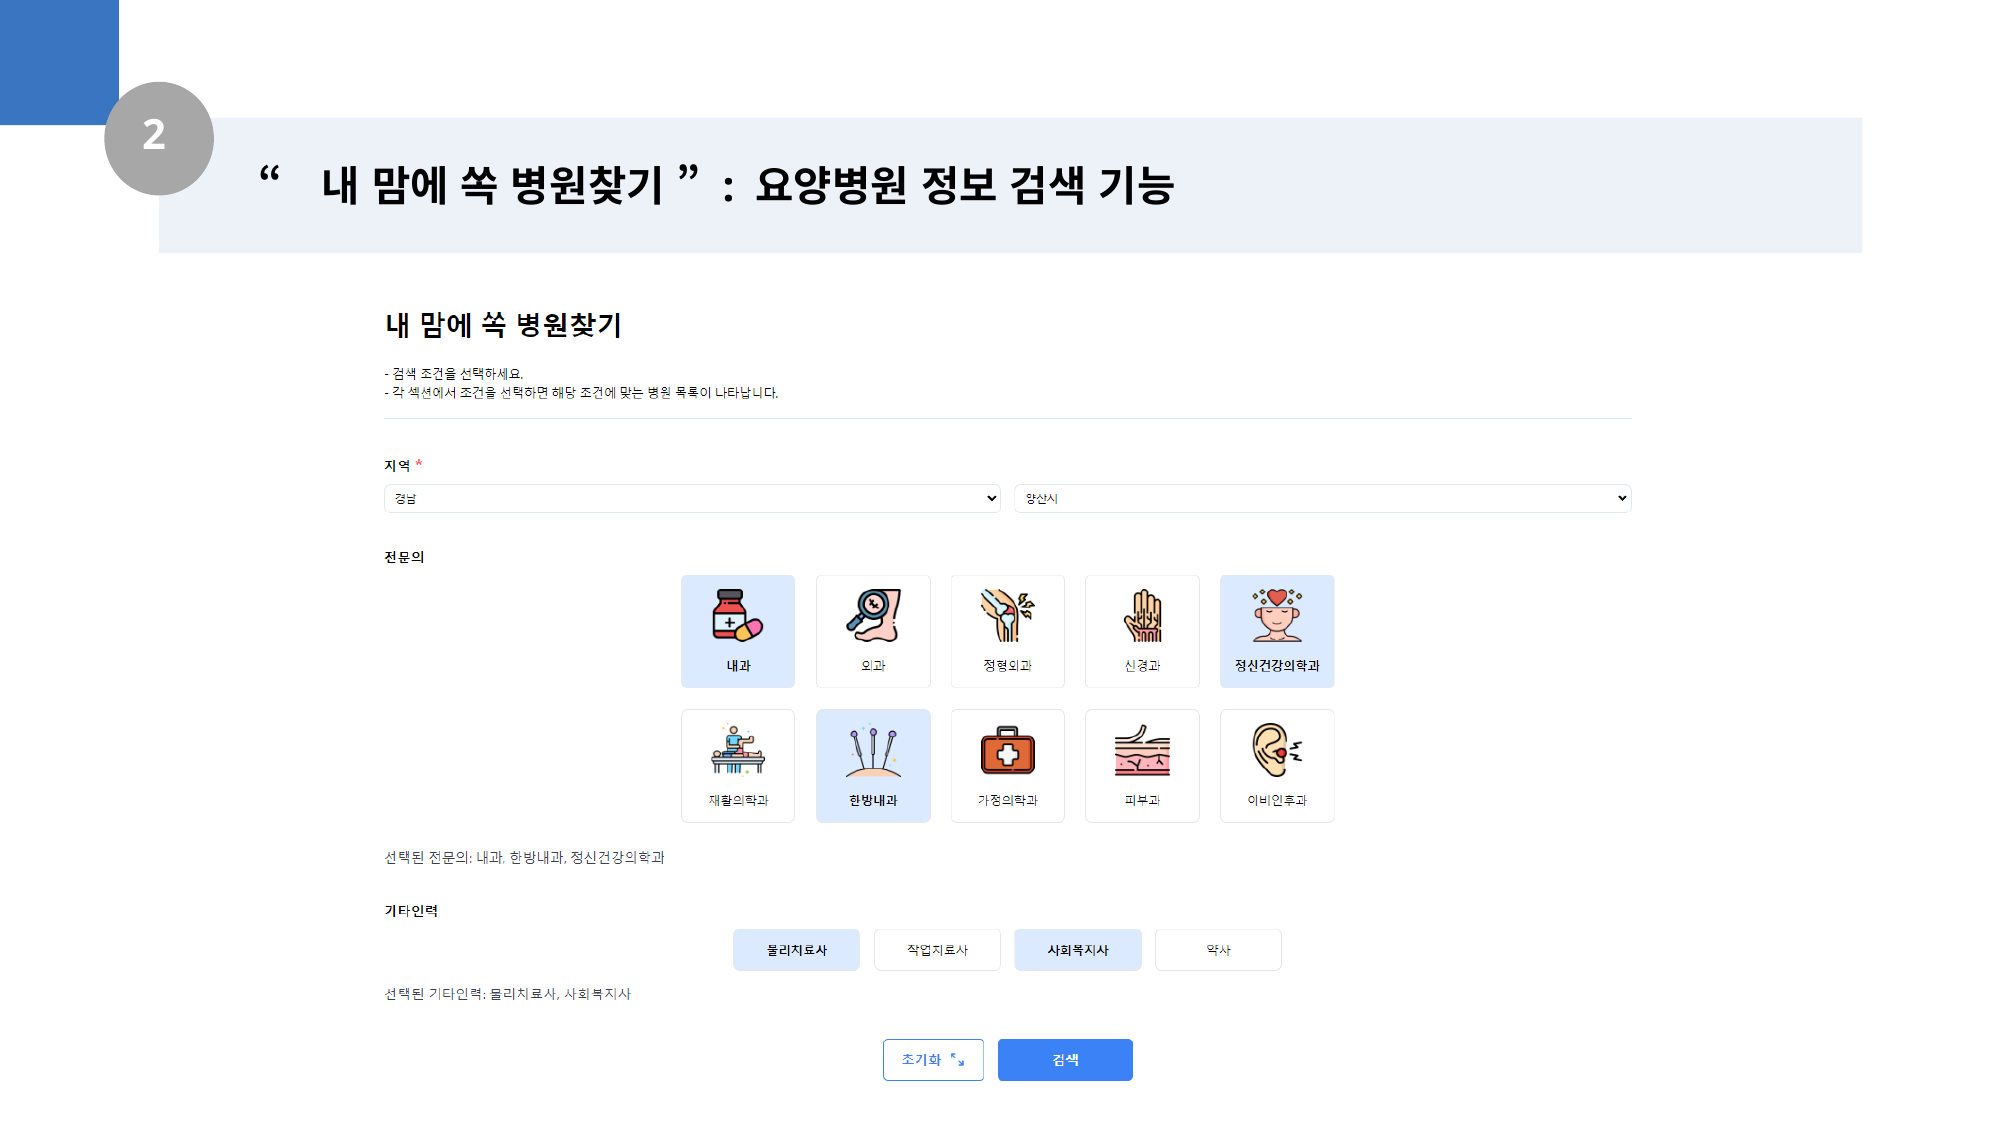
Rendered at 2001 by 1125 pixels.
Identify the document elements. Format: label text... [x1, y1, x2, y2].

text_box 2 [122, 100, 186, 165]
text_box [0, 0, 120, 126]
text_box “ 내 맘에 쏙 병원찾기 ” : 요양병원 정보 검색 기능 [243, 152, 1334, 218]
text_box [103, 80, 215, 197]
picture [337, 270, 1685, 1122]
text_box [158, 116, 1863, 254]
